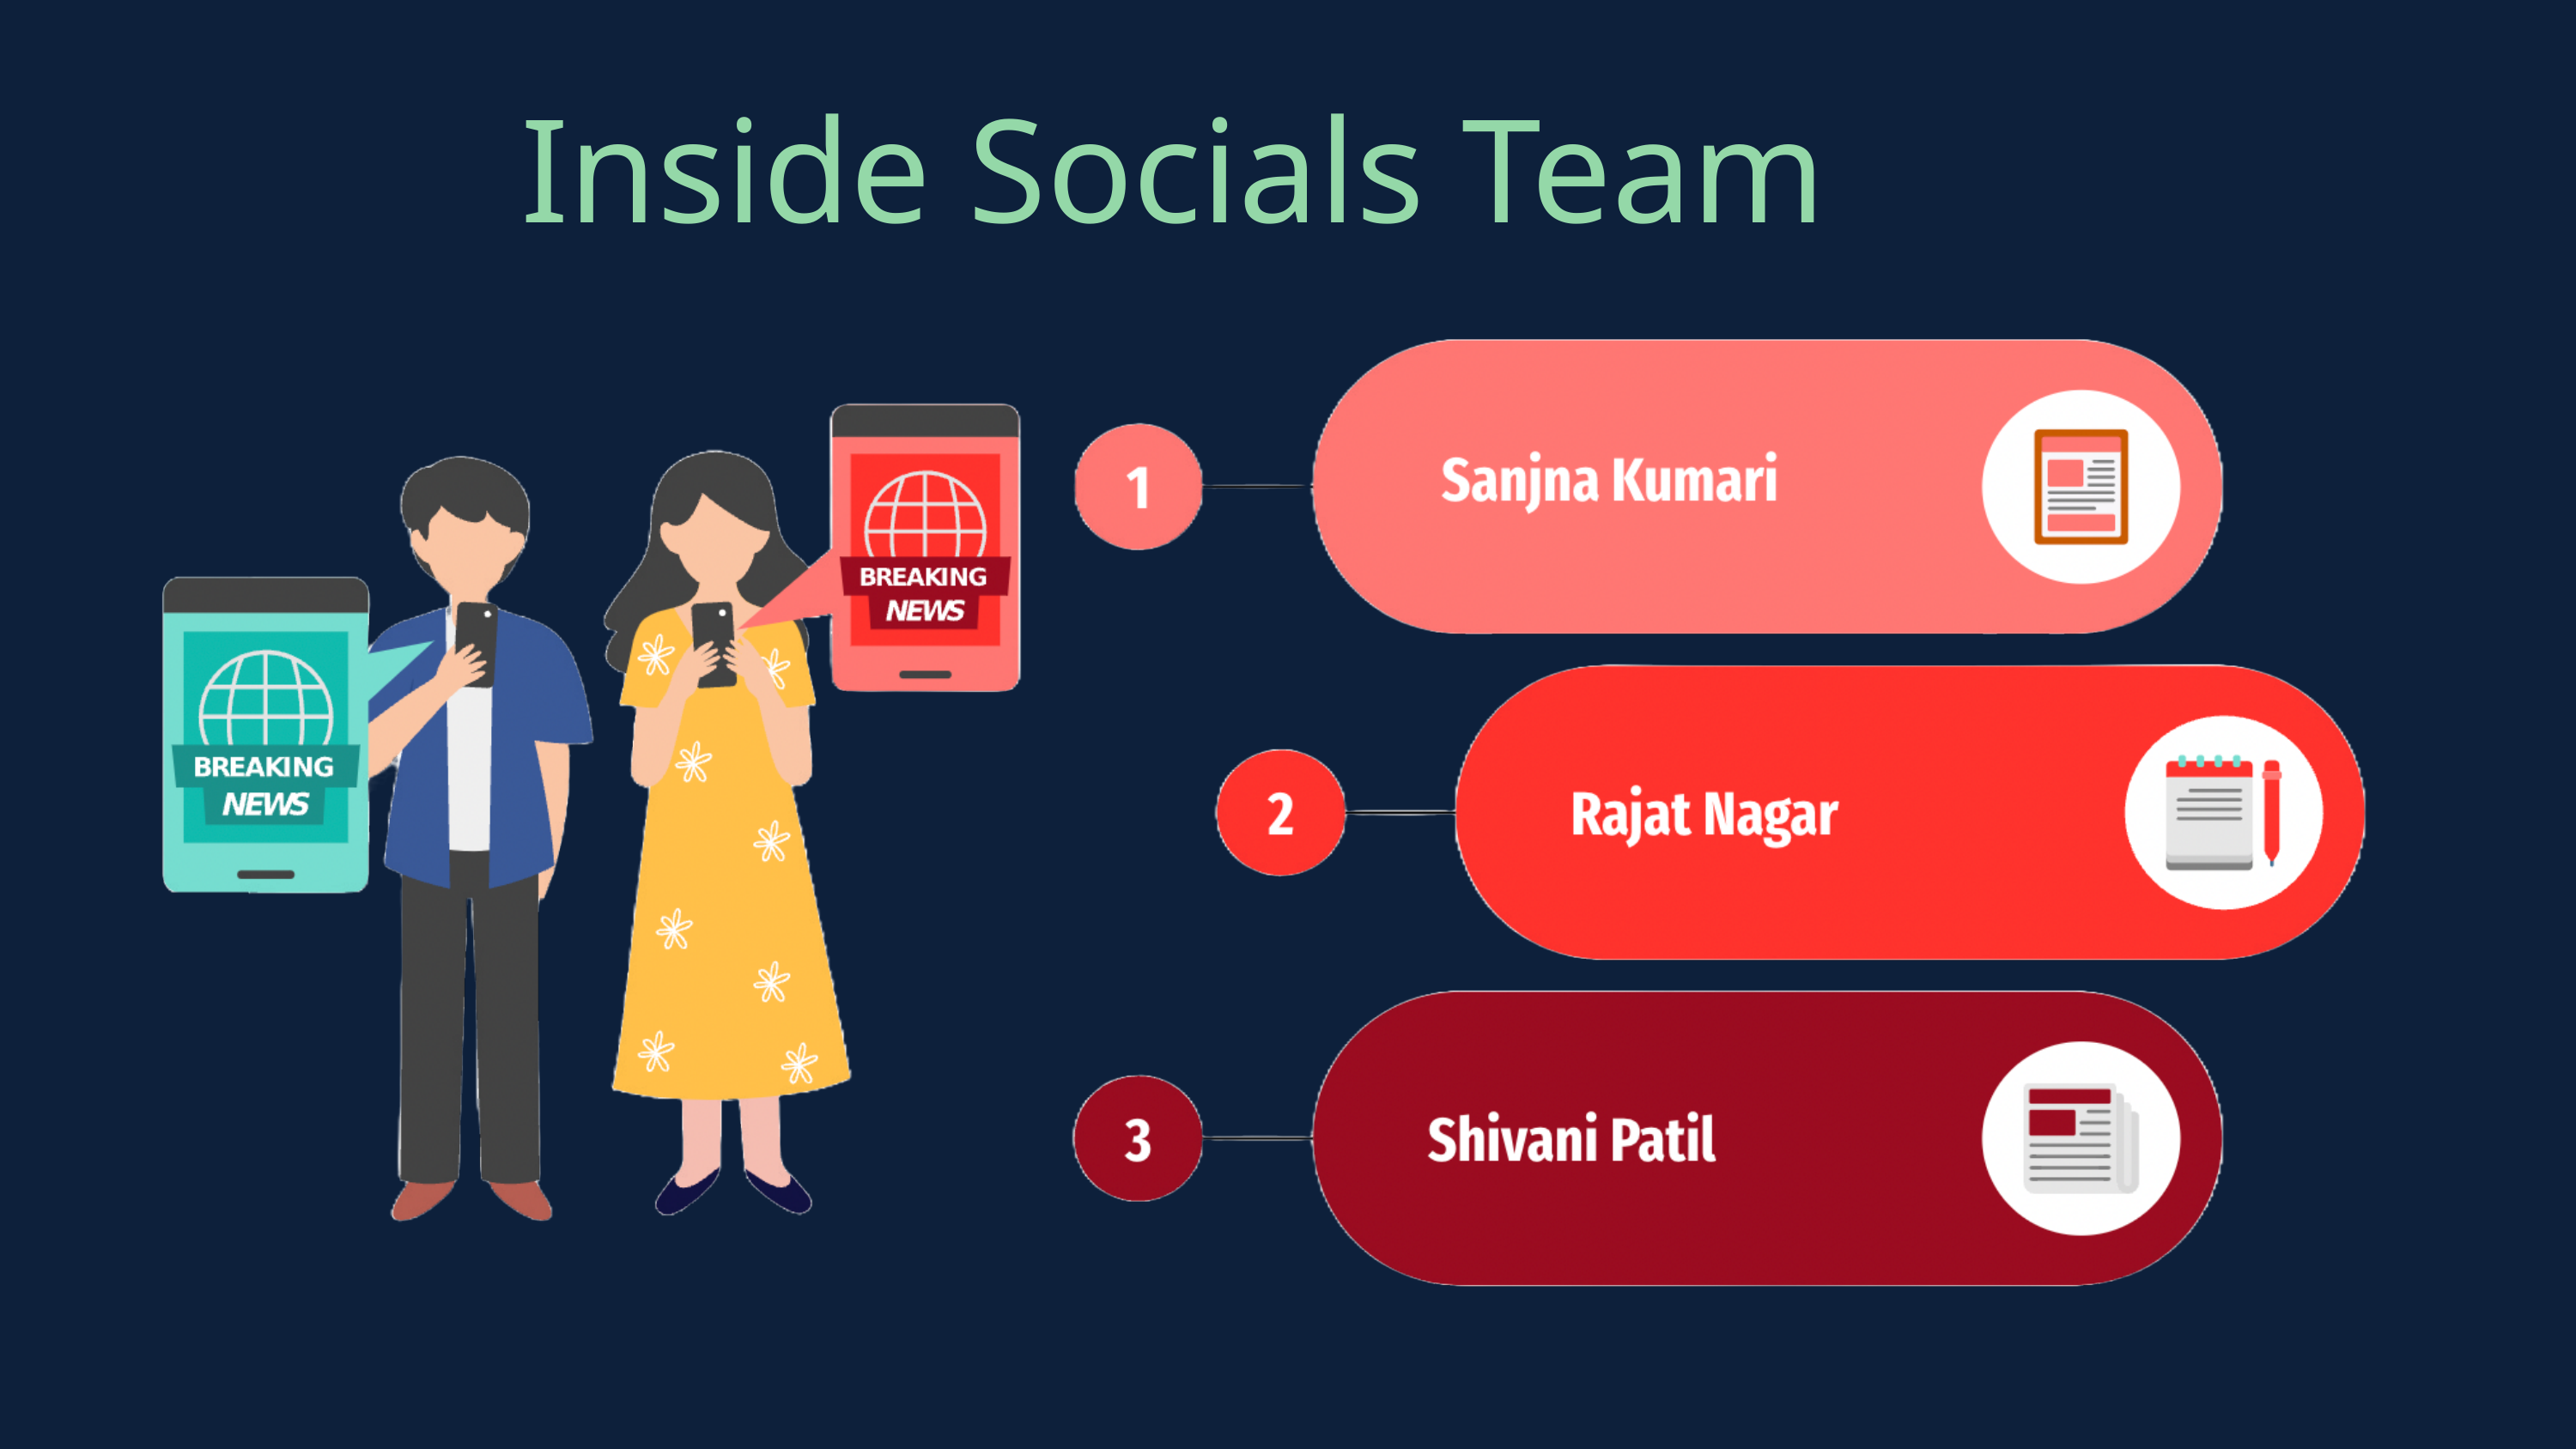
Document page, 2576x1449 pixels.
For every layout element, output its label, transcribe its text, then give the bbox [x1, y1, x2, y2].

text_box [128, 253, 2448, 1340]
text_box Inside Socials Team [519, 88, 2012, 252]
